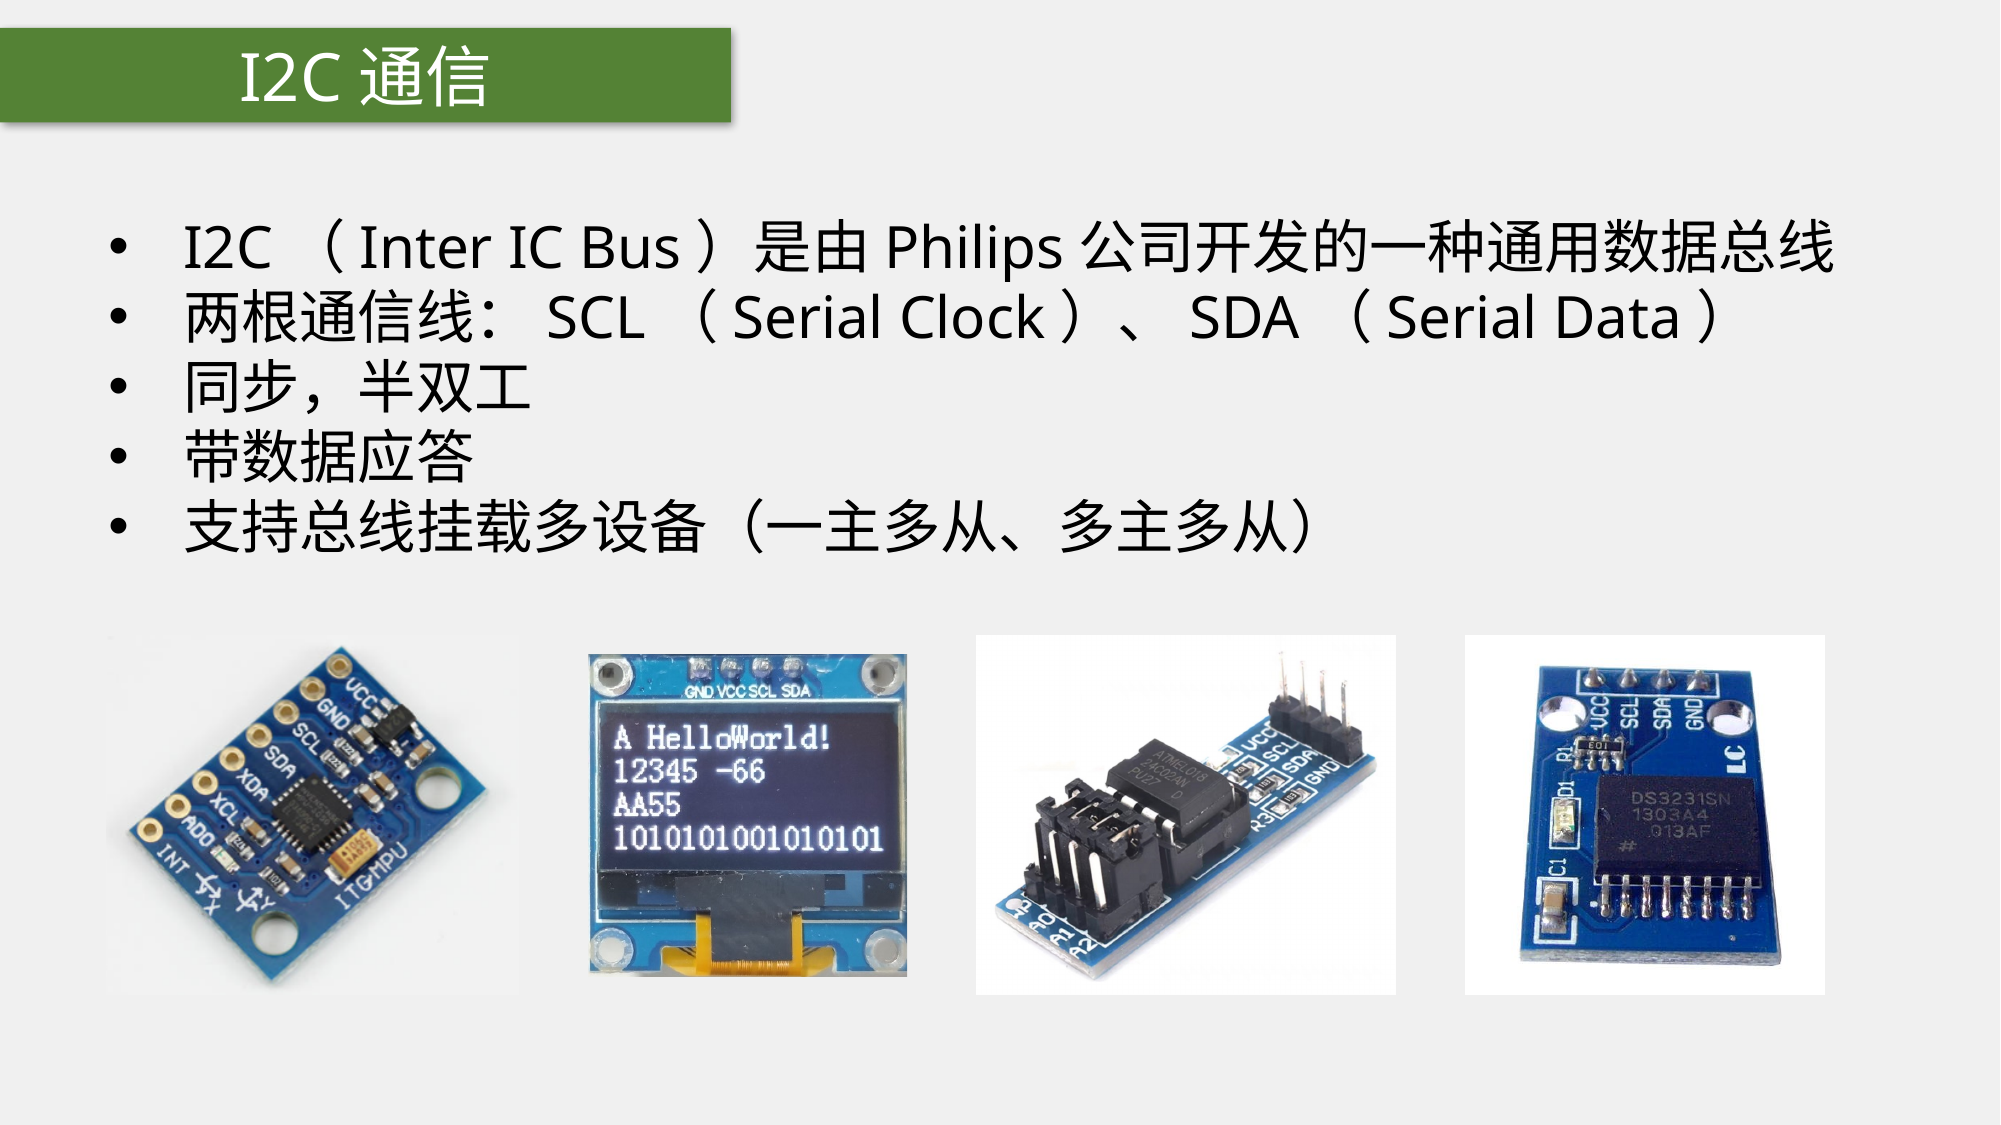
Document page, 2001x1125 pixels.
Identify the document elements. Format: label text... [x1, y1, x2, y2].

picture [106, 635, 519, 995]
picture [588, 654, 908, 977]
text_box I2C（Inter IC Bus）是由Philips公司开发的一种通用数据总线 两根通信线：SCL（Serial Clock）、SDA（Serial Data） 同步，半双工 带数据应答 支持总线挂载多设备（一主多从、多主多从） [93, 202, 1907, 568]
picture [1464, 635, 1825, 995]
text_box I2C通信 [0, 27, 732, 123]
picture [976, 635, 1396, 995]
